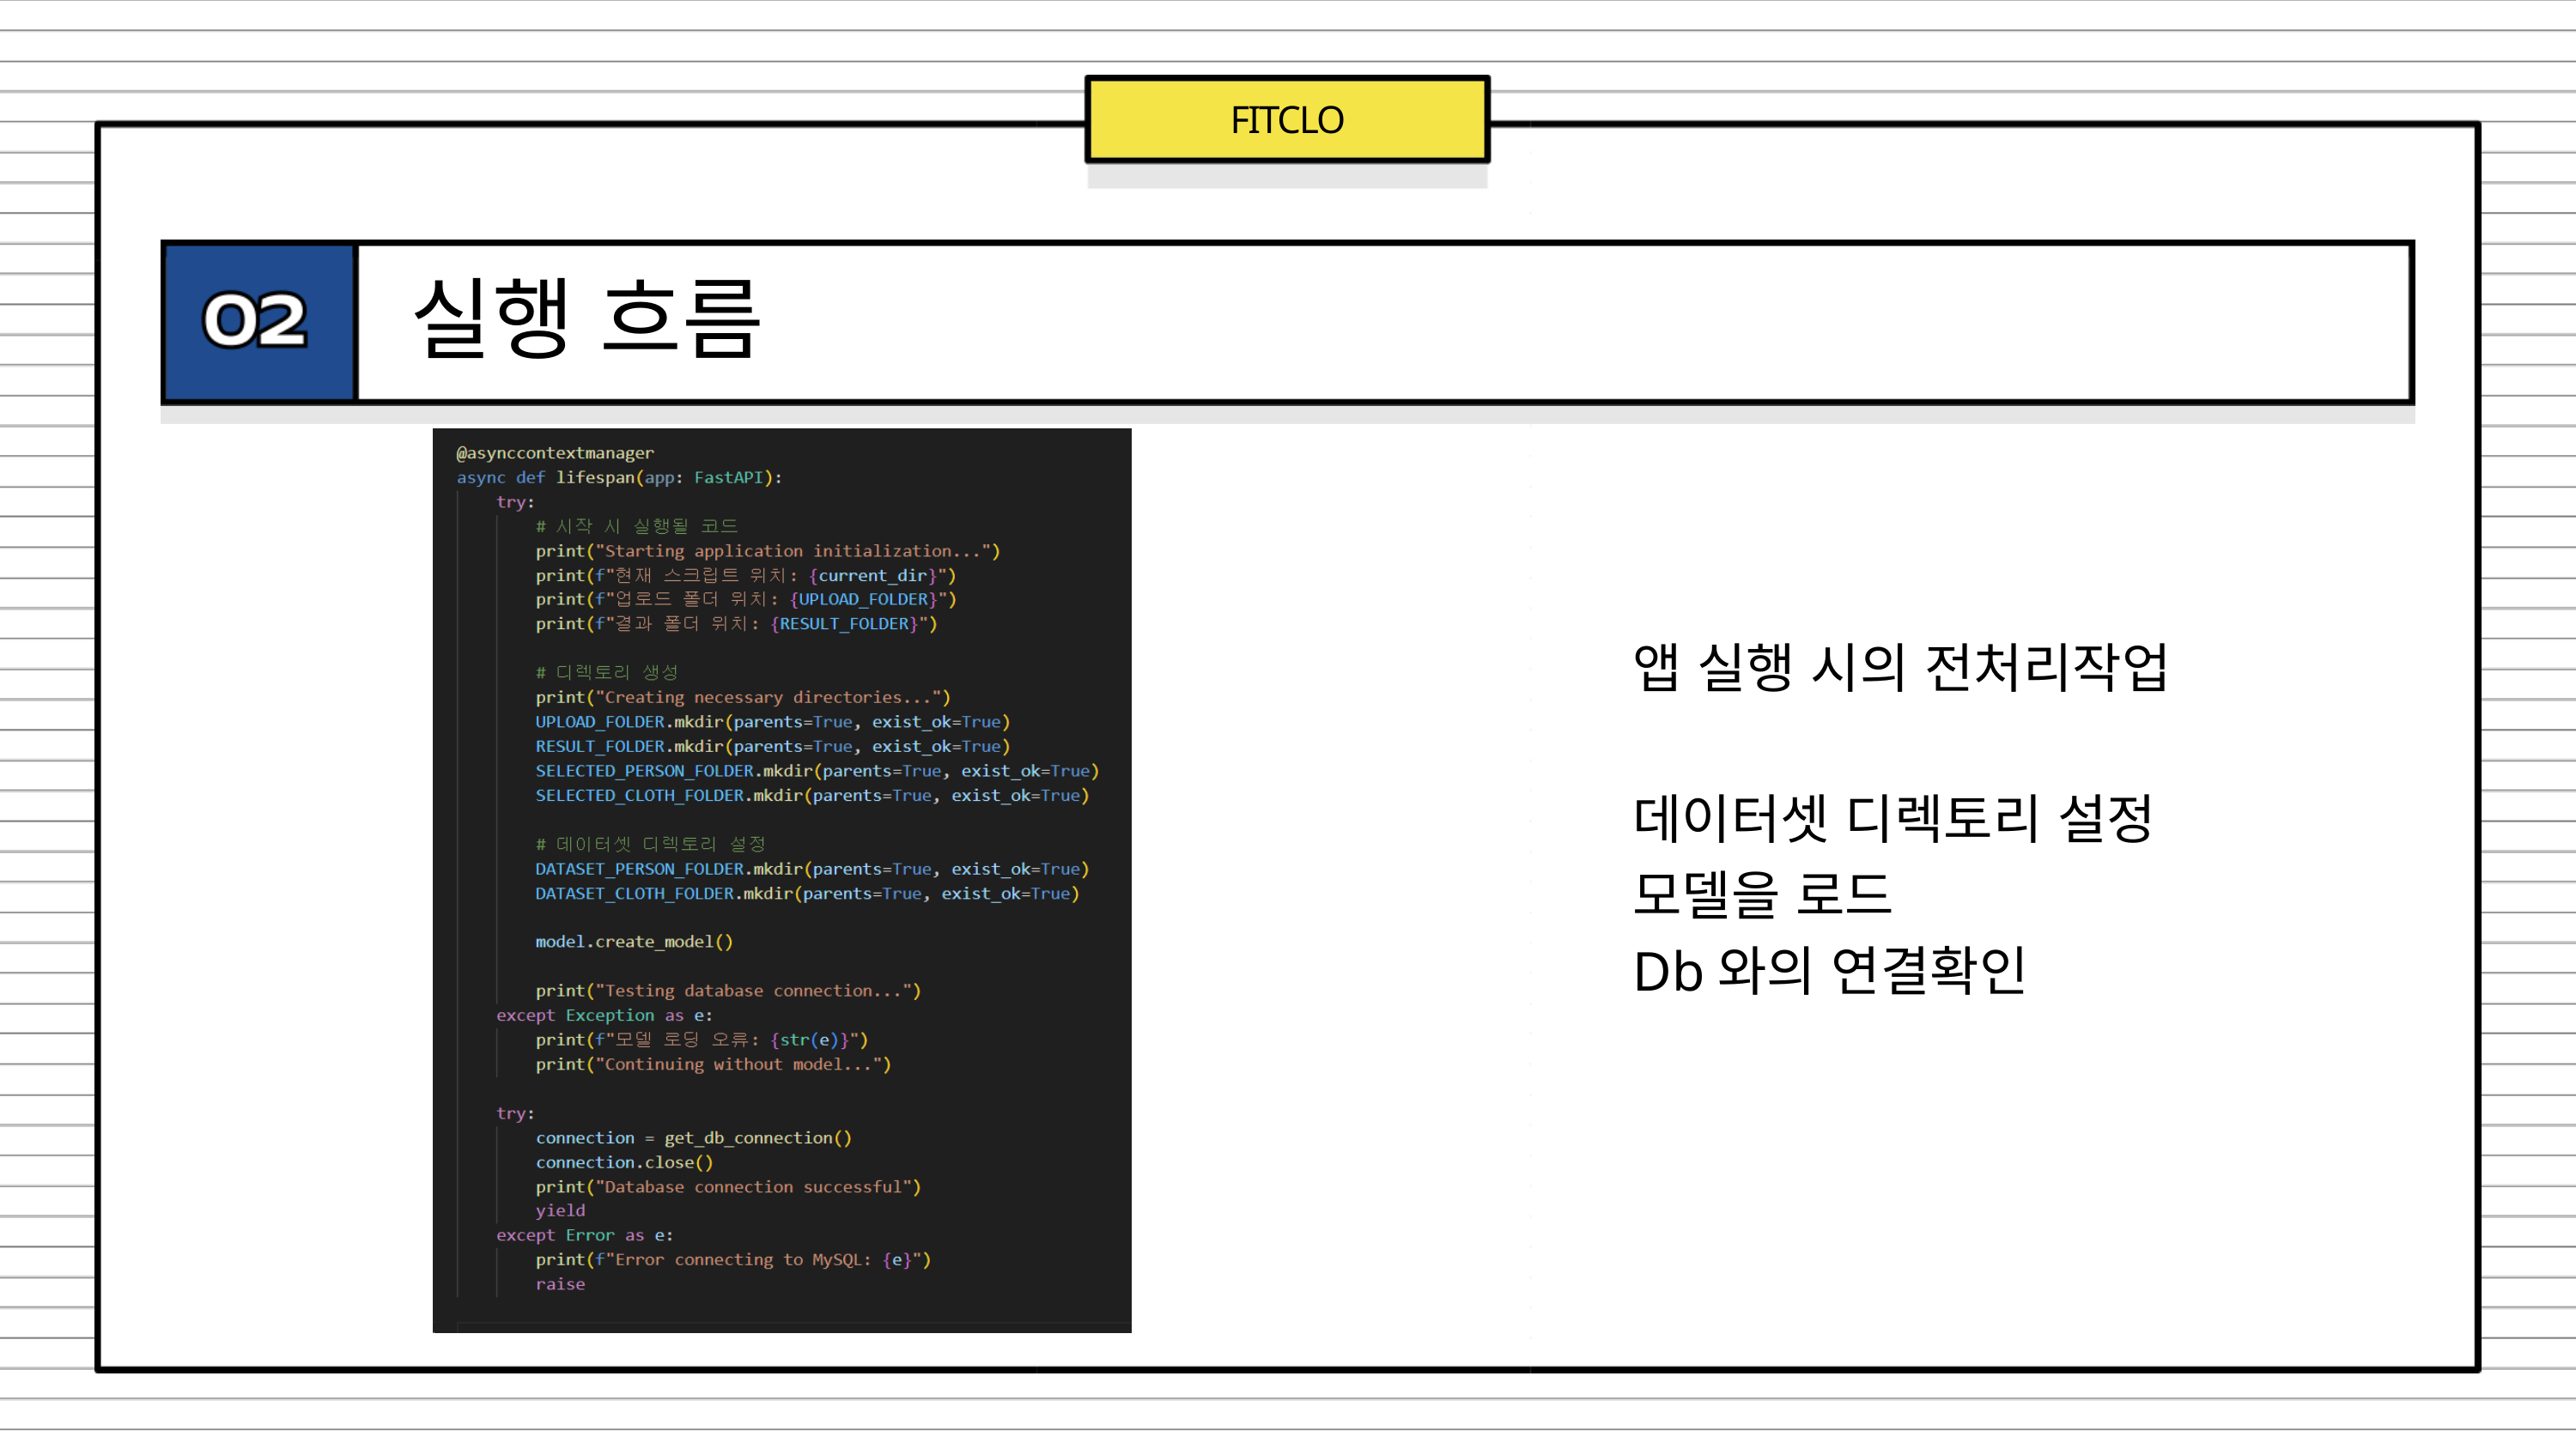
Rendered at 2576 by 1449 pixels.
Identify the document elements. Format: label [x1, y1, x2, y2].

text_box [108, 202, 2415, 496]
picture [0, 0, 2576, 1449]
